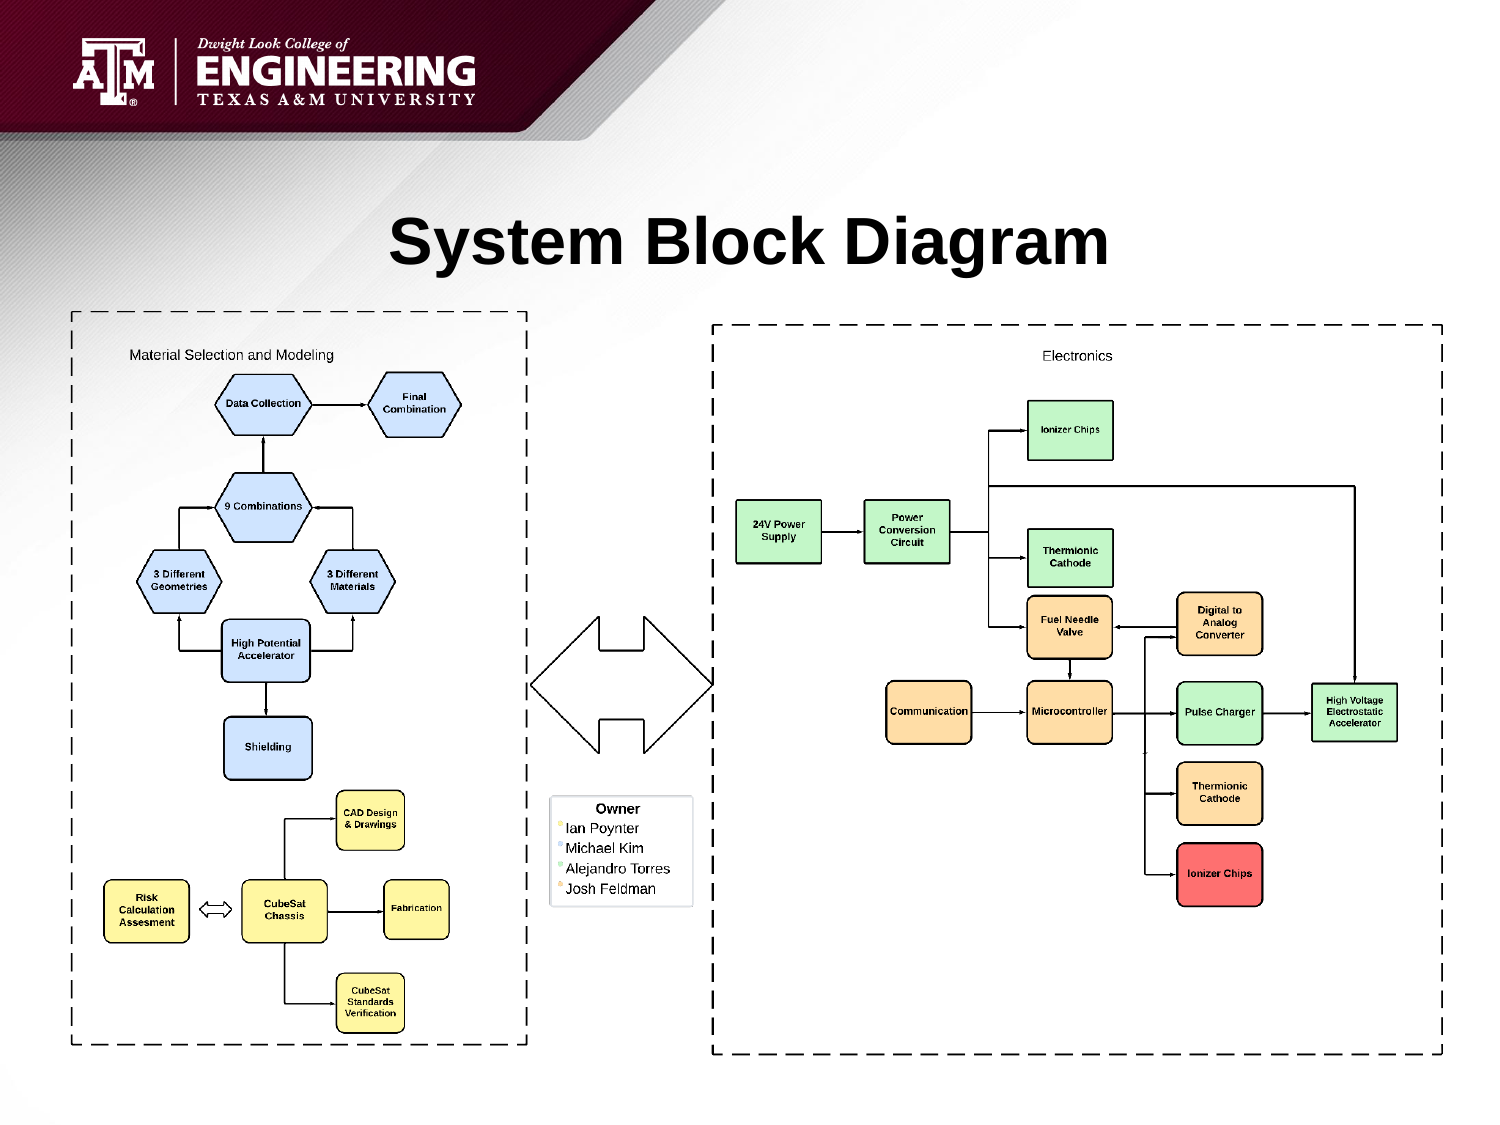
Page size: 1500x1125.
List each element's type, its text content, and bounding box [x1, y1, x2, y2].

picture [0, 0, 1500, 1125]
title System Block Diagram [75, 172, 1425, 302]
